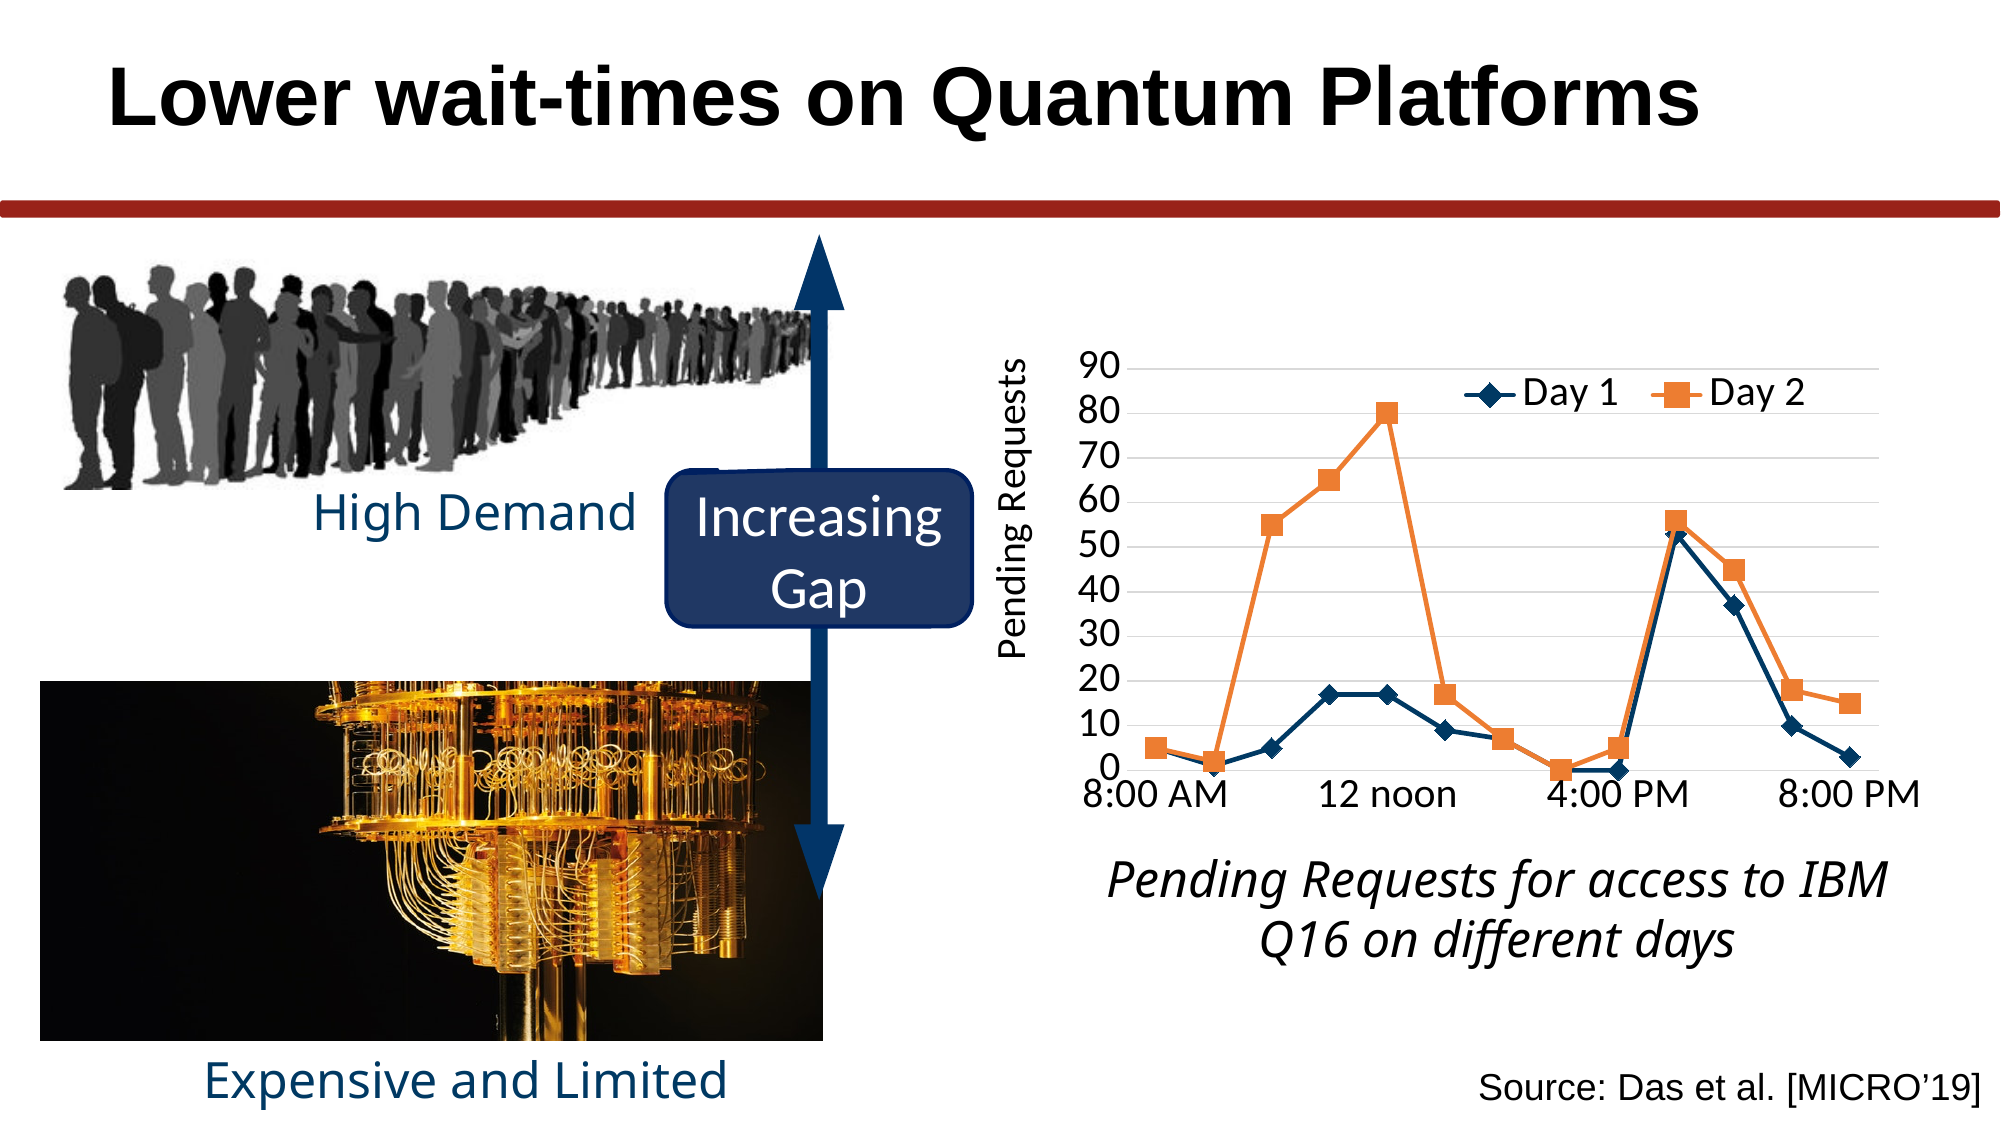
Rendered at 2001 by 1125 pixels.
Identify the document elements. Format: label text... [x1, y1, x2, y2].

text_box Expensive and Limited [126, 1041, 806, 1116]
picture [40, 681, 823, 1041]
text_box [810, 627, 845, 889]
picture [59, 247, 842, 490]
chart [963, 336, 1942, 900]
title Lower wait-times on Quantum Platforms [92, 4, 1745, 192]
text_box [814, 234, 824, 247]
text_box Source: Das et al. [MICRO’19] [1463, 1055, 1998, 1116]
text_box Increasing Gap [666, 470, 963, 627]
text_box Pending Requests for access to IBM Q16 on different days [1054, 900, 1942, 975]
text_box High Demand [215, 490, 666, 548]
